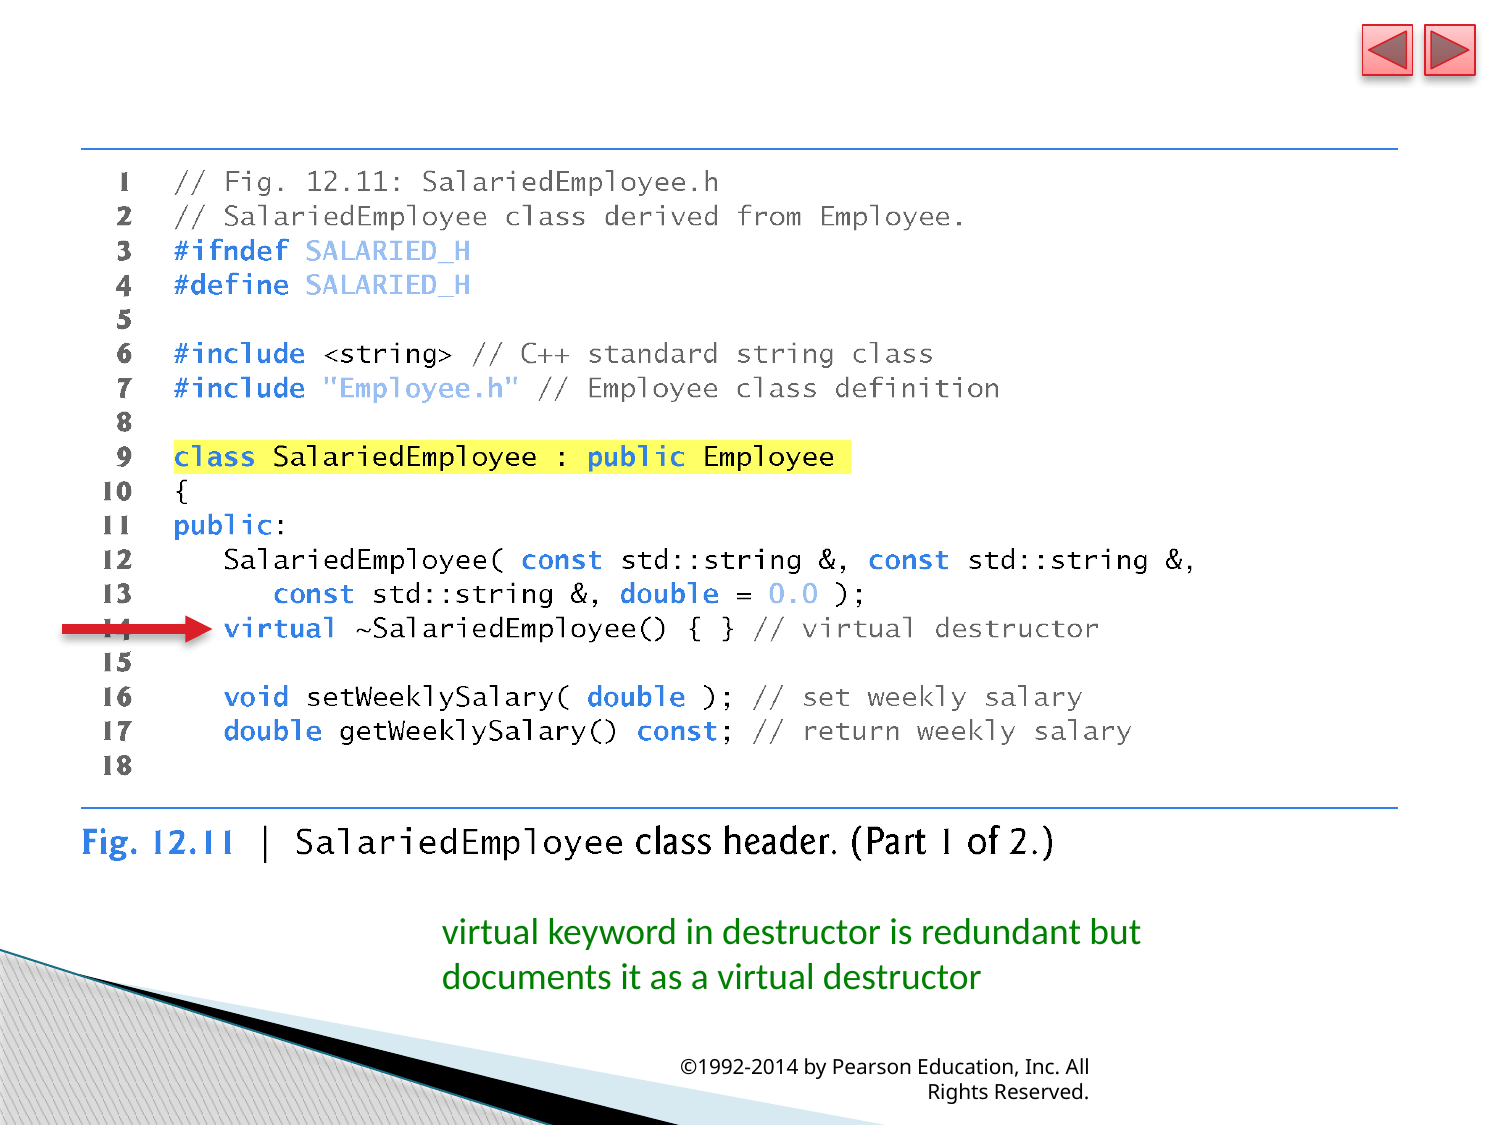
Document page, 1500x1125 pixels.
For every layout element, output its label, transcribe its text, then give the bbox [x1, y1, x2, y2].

text_box virtual keyword in destructor is redundant but documents it as a virtual destructor [427, 912, 1327, 1005]
picture [62, 87, 1416, 901]
footer ©1992-2014 by Pearson Education, Inc. All Rights Reserved. [650, 1051, 1105, 1112]
